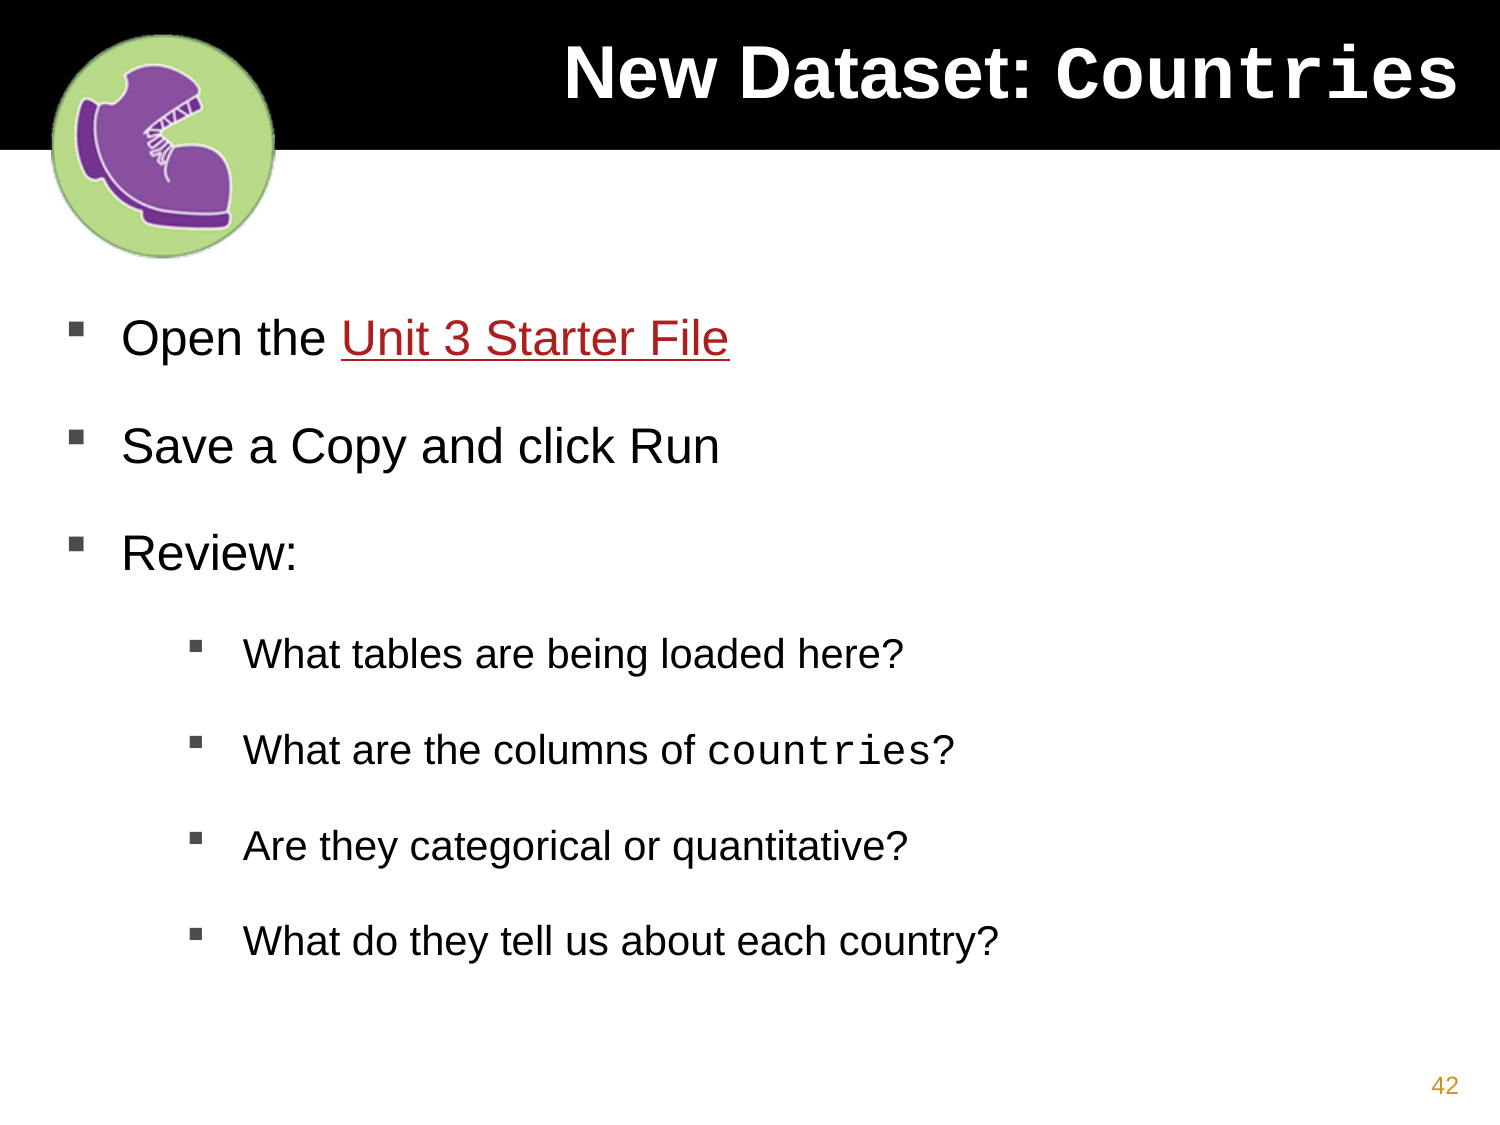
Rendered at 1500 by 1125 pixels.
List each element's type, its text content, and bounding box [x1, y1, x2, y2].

text_box Open the Unit 3 Starter File Save a Copy and click Run Review: What tables are being loaded here? What are the columns of countries? Are they categorical or quantitative? What do they tell us about each country? [49, 298, 1463, 972]
title New Dataset: Countries [50, 0, 1475, 138]
picture [47, 31, 280, 263]
slide_number 42 [1350, 1061, 1475, 1103]
